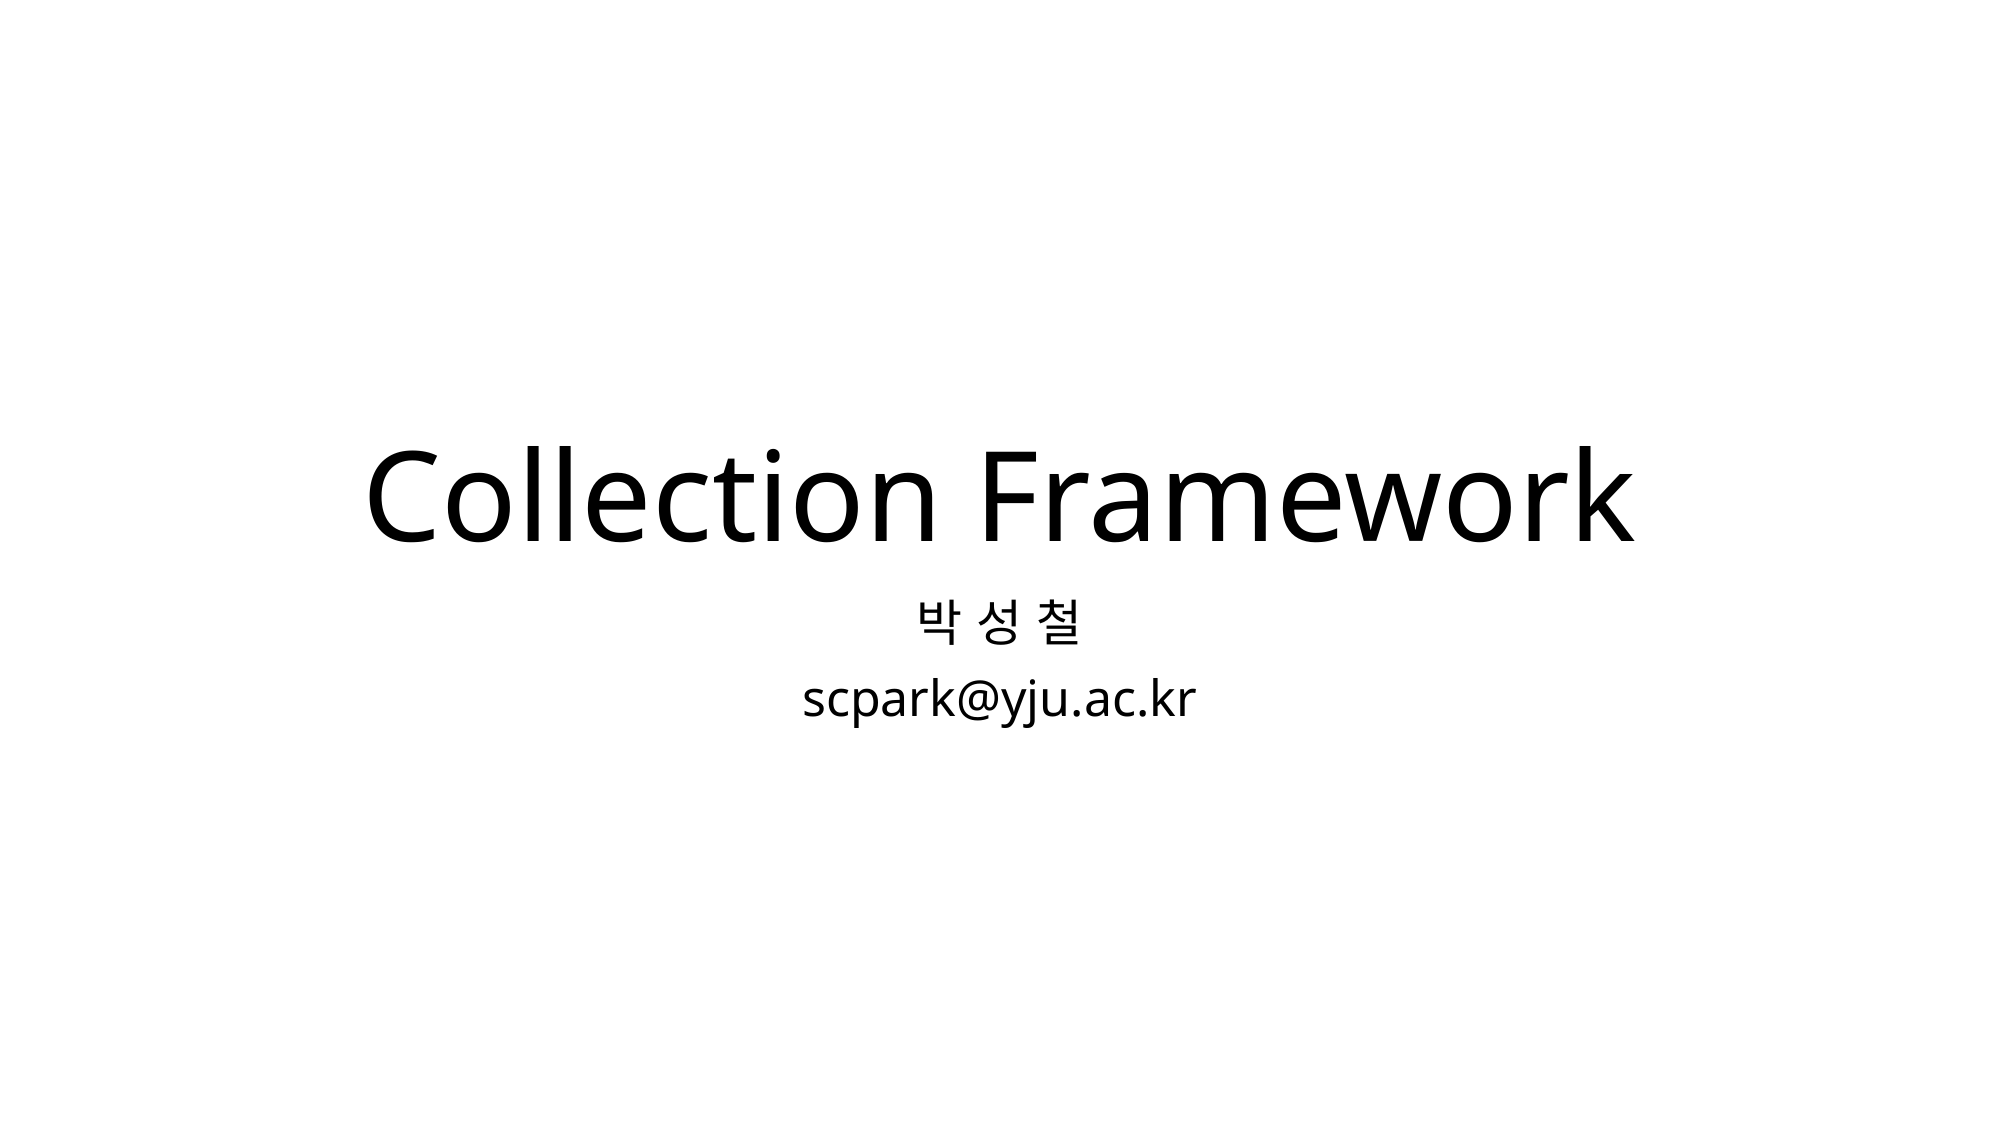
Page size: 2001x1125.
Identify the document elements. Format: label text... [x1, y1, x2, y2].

title Collection Framework [249, 184, 1750, 576]
subtitle 박 성 철 scpark@yju.ac.kr [249, 590, 1750, 863]
